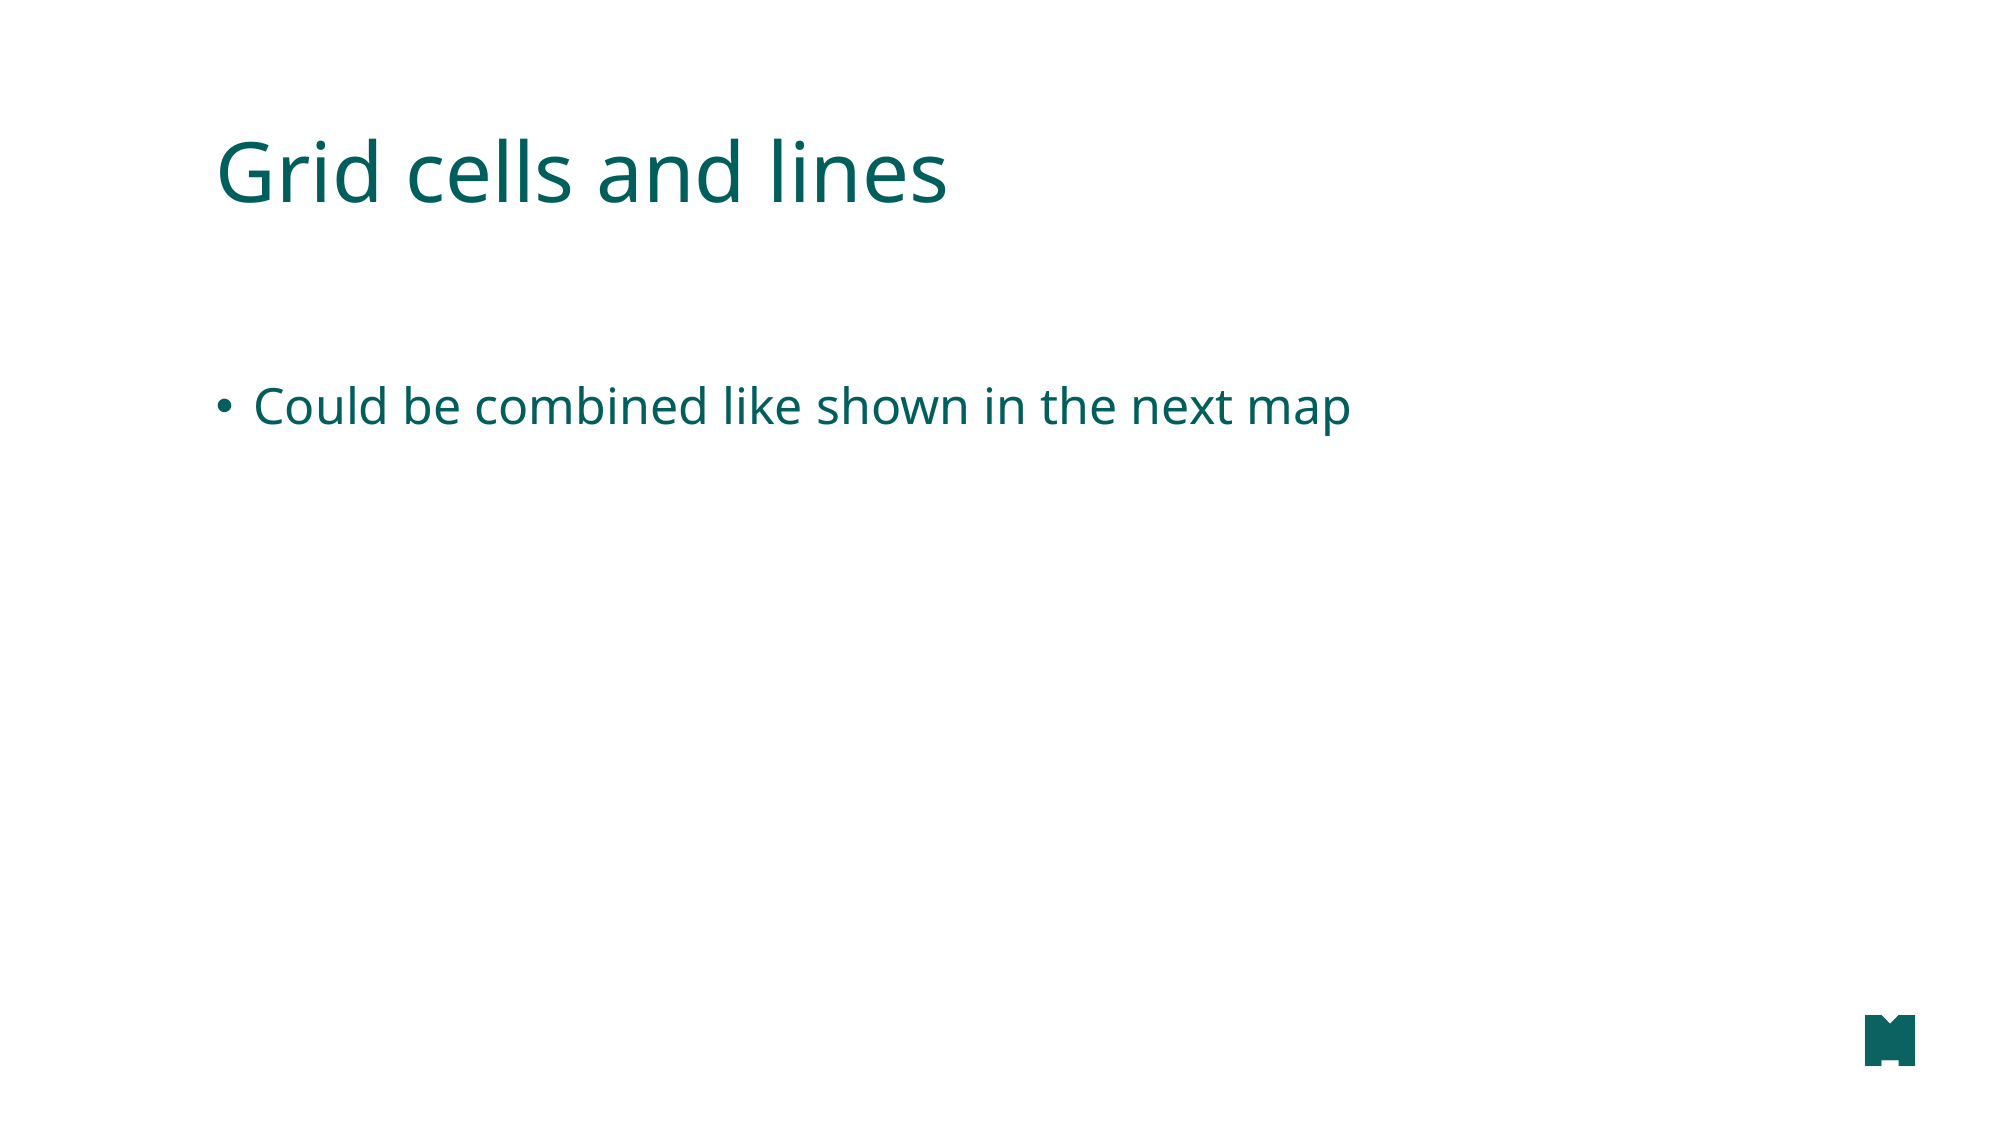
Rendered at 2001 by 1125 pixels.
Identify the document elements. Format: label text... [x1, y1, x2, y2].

list Could be combined like shown in the next map [215, 372, 1784, 988]
picture [1863, 1013, 1917, 1068]
title Grid cells and lines [215, 122, 1784, 297]
